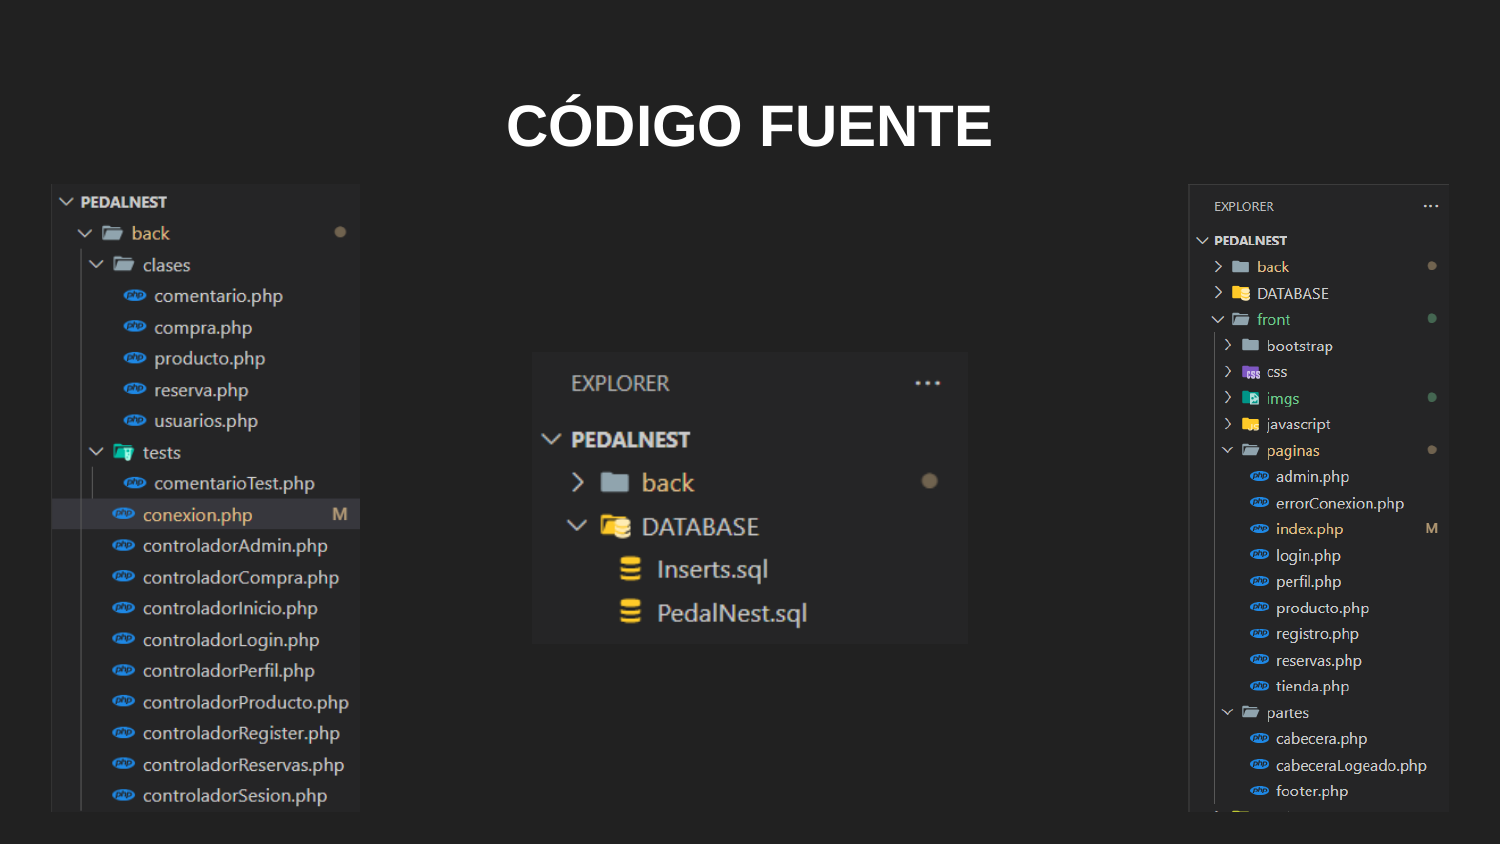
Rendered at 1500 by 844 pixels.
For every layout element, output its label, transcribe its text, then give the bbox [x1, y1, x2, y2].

picture [50, 184, 360, 812]
picture [532, 352, 968, 644]
picture [1187, 184, 1450, 812]
title CÓDIGO FUENTE [51, 72, 1449, 167]
